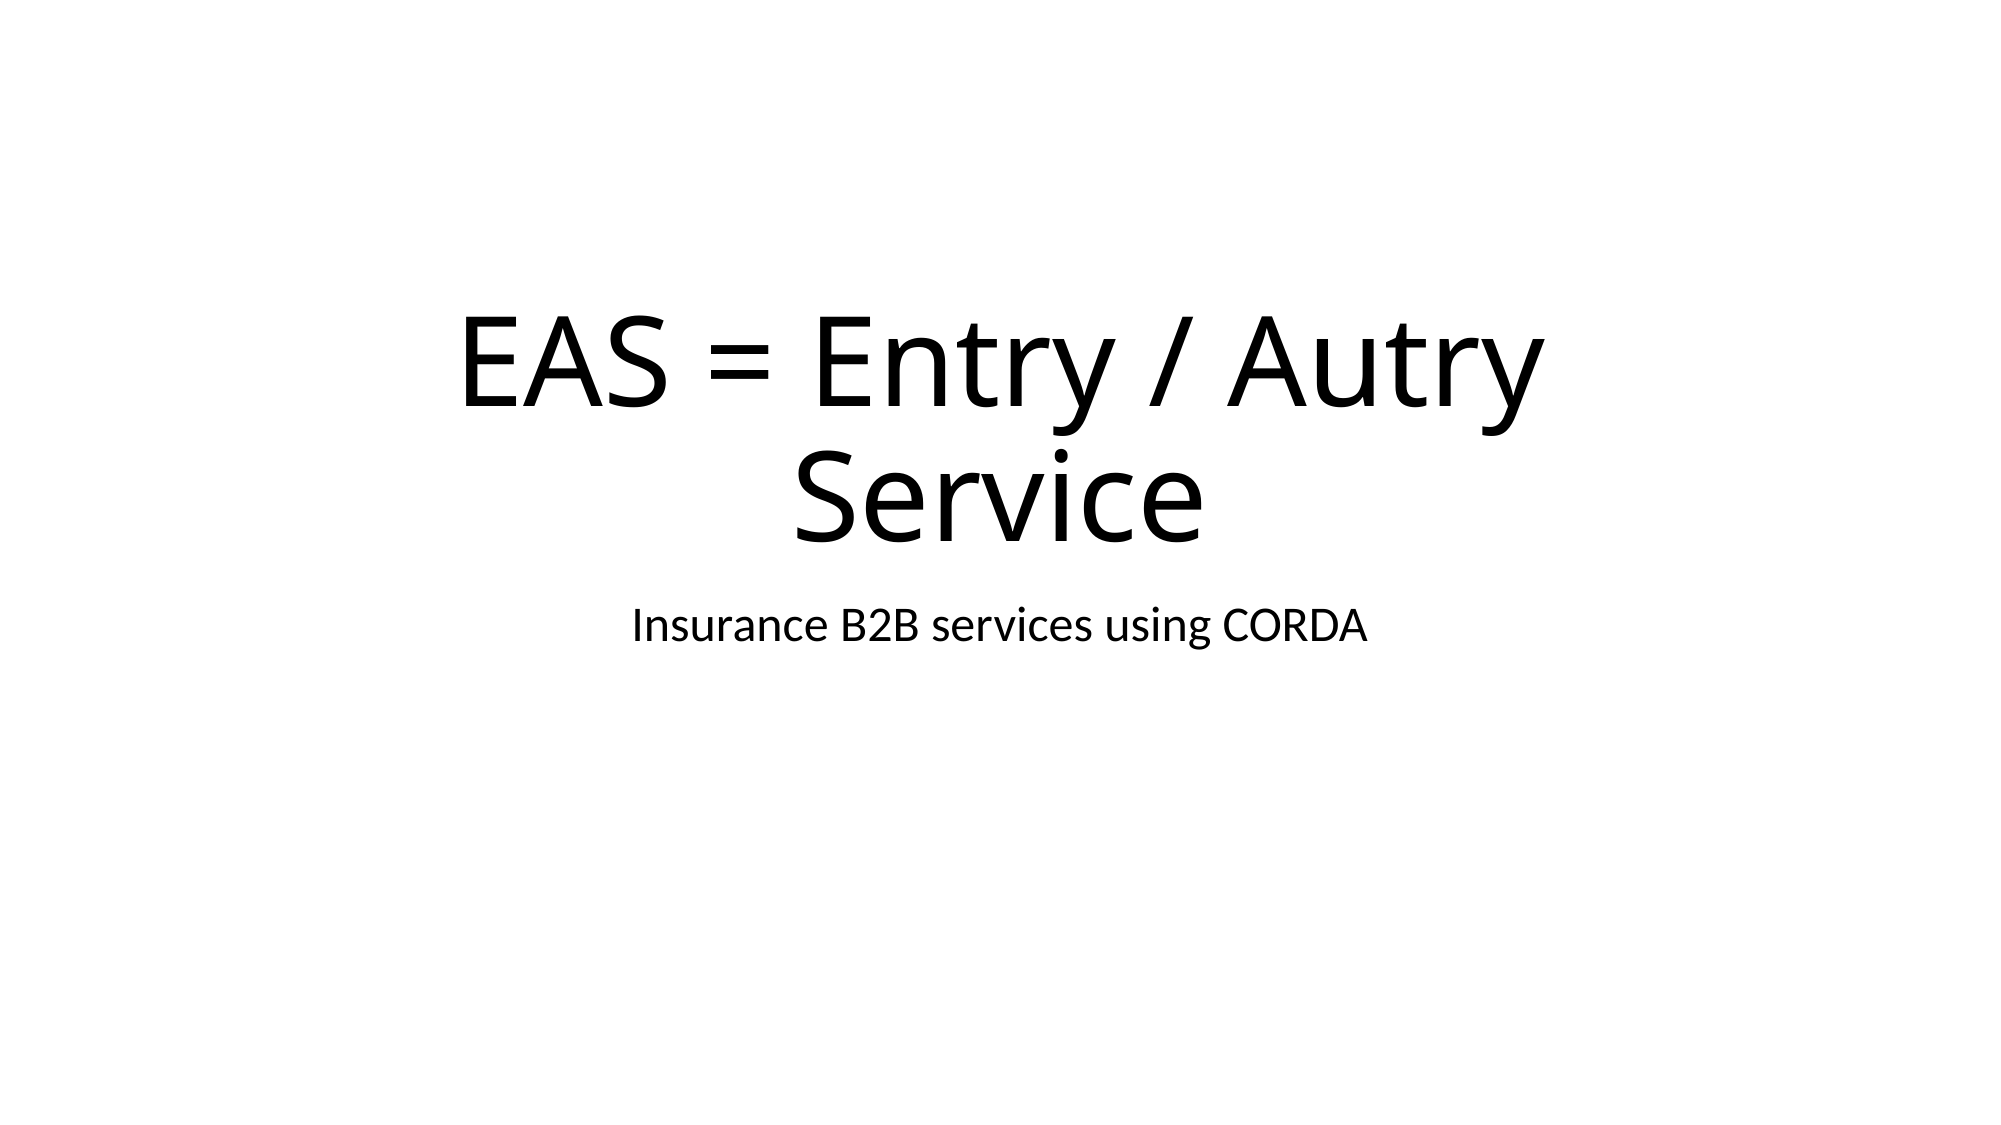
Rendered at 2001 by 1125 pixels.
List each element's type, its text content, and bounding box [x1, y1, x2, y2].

subtitle Insurance B2B services using CORDA [249, 590, 1750, 863]
title EAS = Entry / Autry Service [249, 184, 1750, 576]
